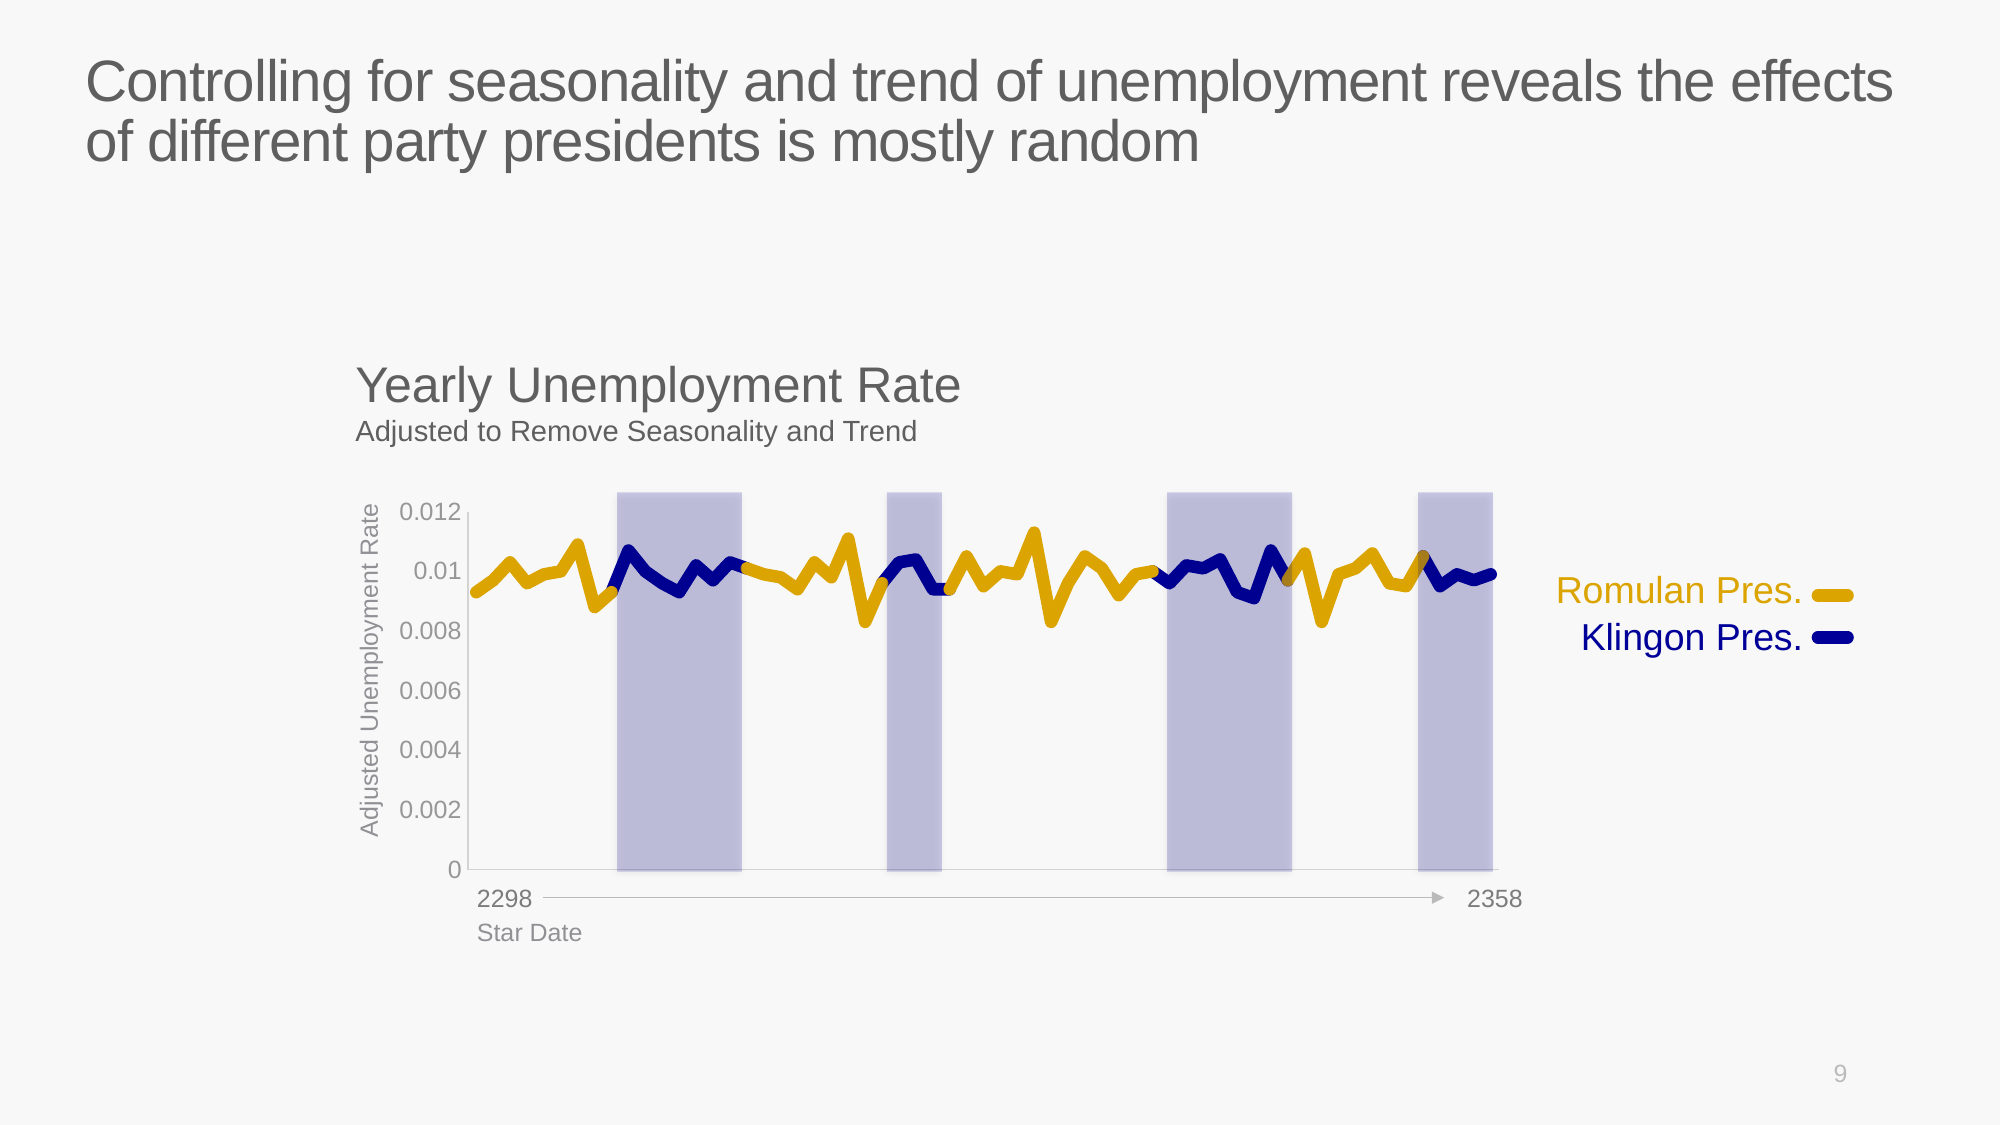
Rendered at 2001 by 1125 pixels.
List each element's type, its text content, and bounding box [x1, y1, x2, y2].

text_box Controlling for seasonality and trend of unemployment reveals the effects of different party presidents is mostly random [70, 45, 1930, 180]
slide_number 9 [1412, 1042, 1863, 1103]
text_box Klingon Pres. [1527, 619, 1818, 666]
text_box Adjusted Unemployment Rate [345, 489, 375, 858]
text_box Yearly Unemployment Rate Adjusted to Remove Seasonality and Trend [340, 345, 1351, 455]
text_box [476, 874, 1524, 955]
chart [376, 490, 1523, 892]
text_box Romulan Pres. [1527, 558, 1818, 619]
